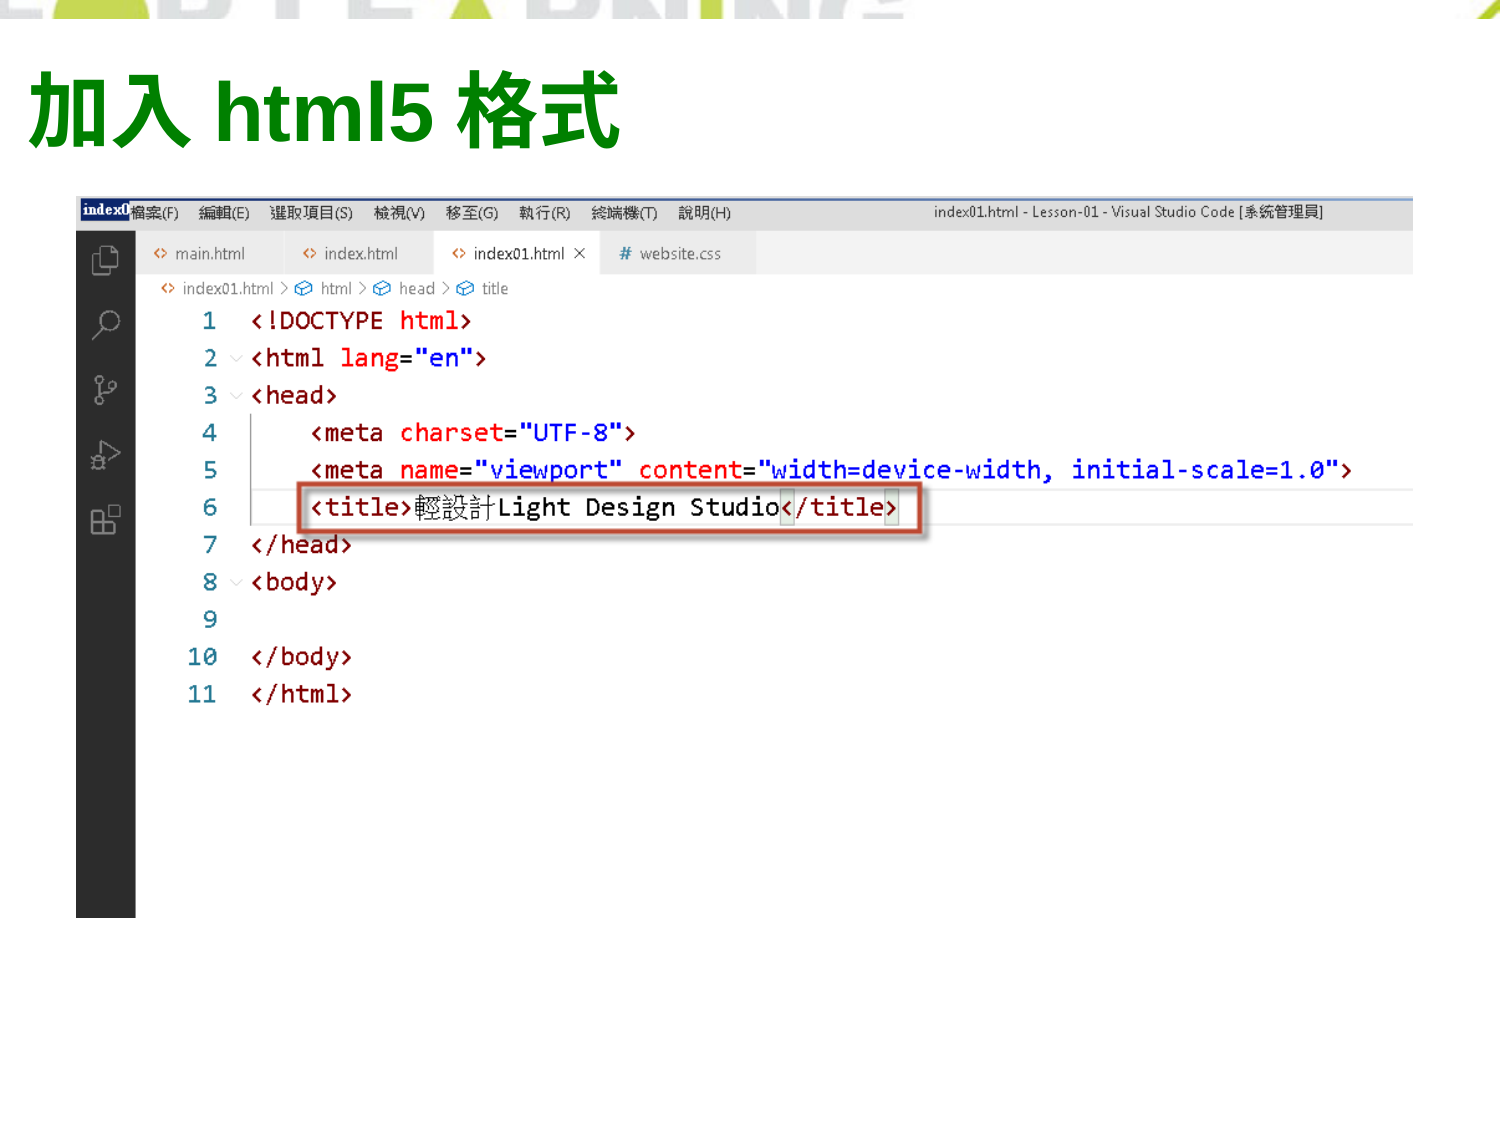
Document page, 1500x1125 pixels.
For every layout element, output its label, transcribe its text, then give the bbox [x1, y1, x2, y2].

title 加入html5格式 [11, 18, 1495, 197]
picture [76, 196, 1413, 918]
picture [0, 0, 1500, 19]
